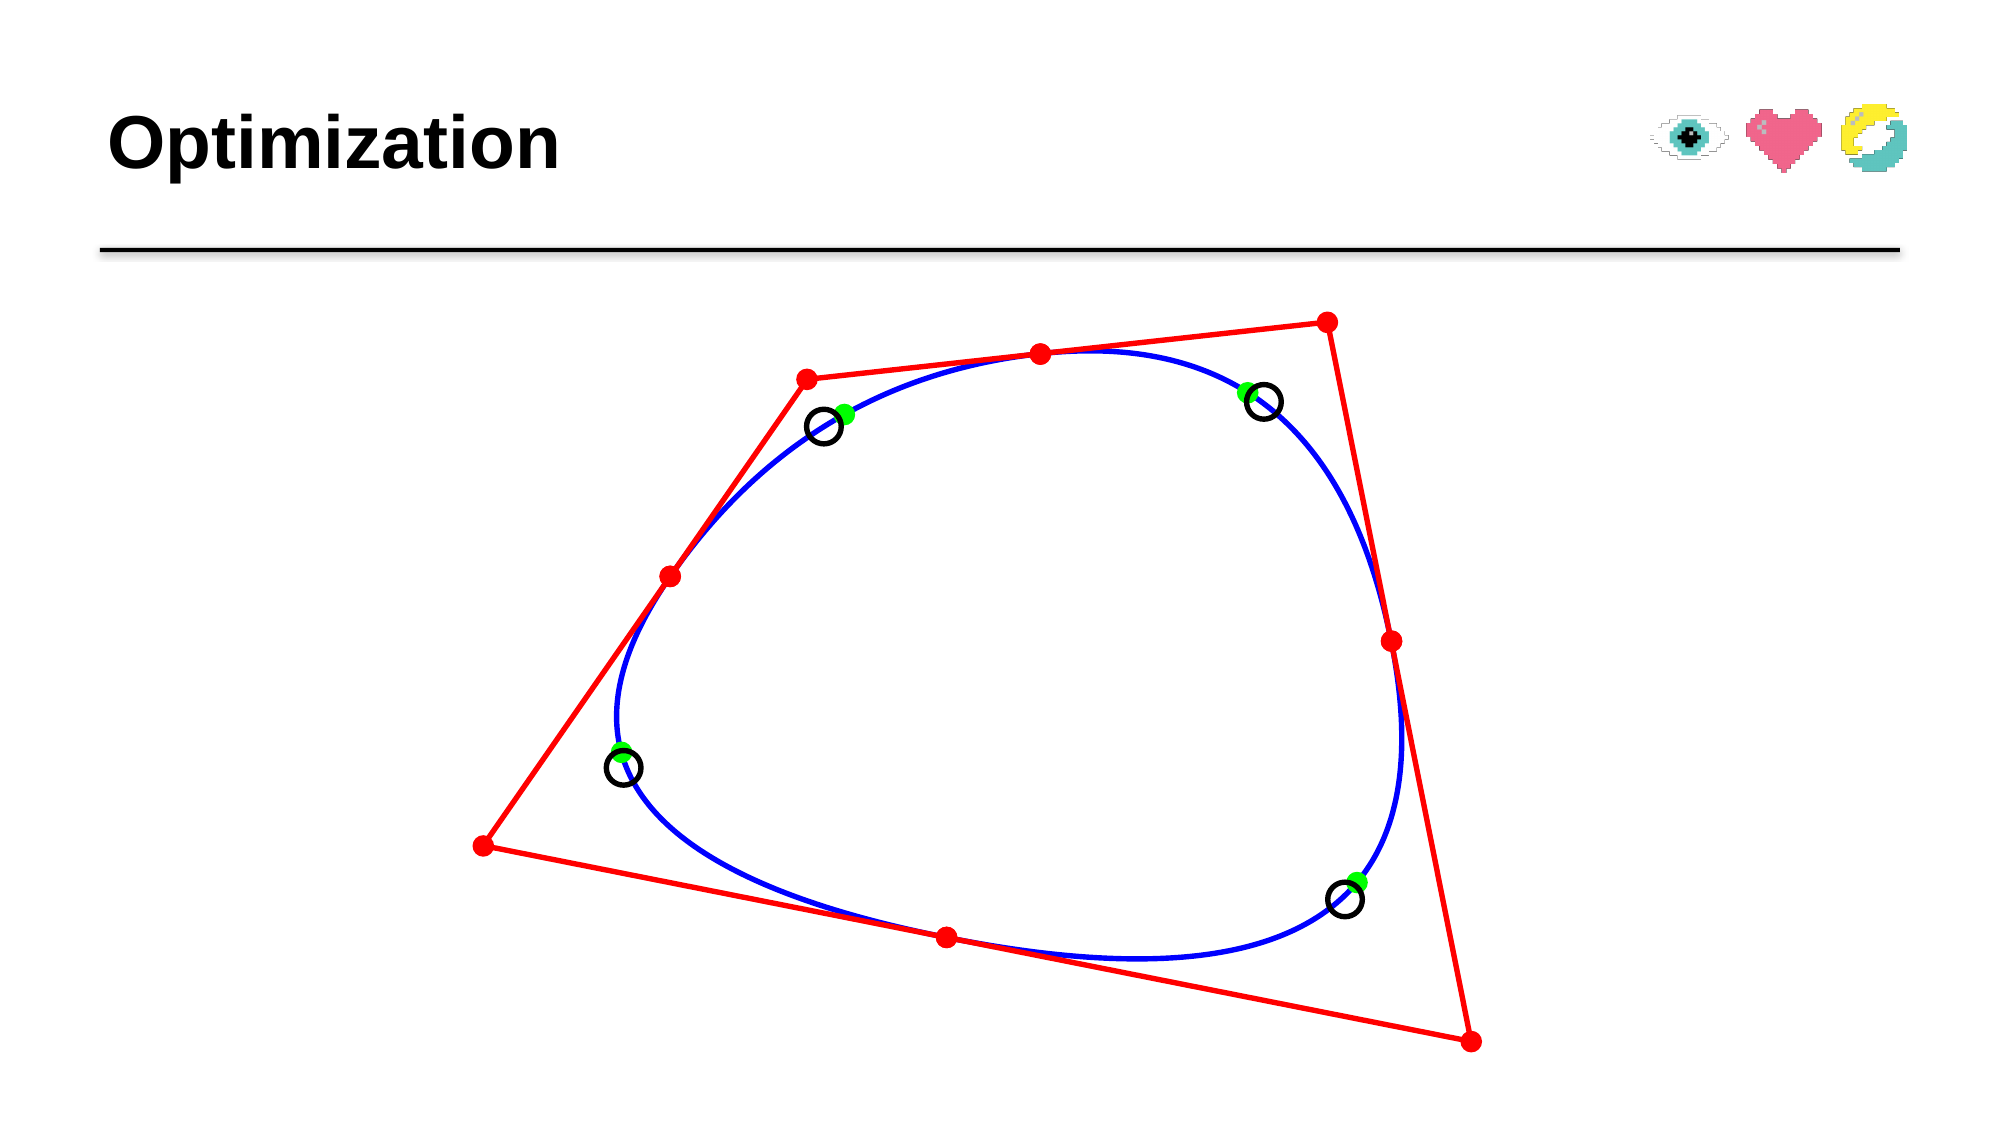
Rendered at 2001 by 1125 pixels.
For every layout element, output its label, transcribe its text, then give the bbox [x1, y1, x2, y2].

picture [1650, 104, 1907, 173]
title Optimization [99, 44, 1563, 234]
picture [431, 279, 1516, 1103]
